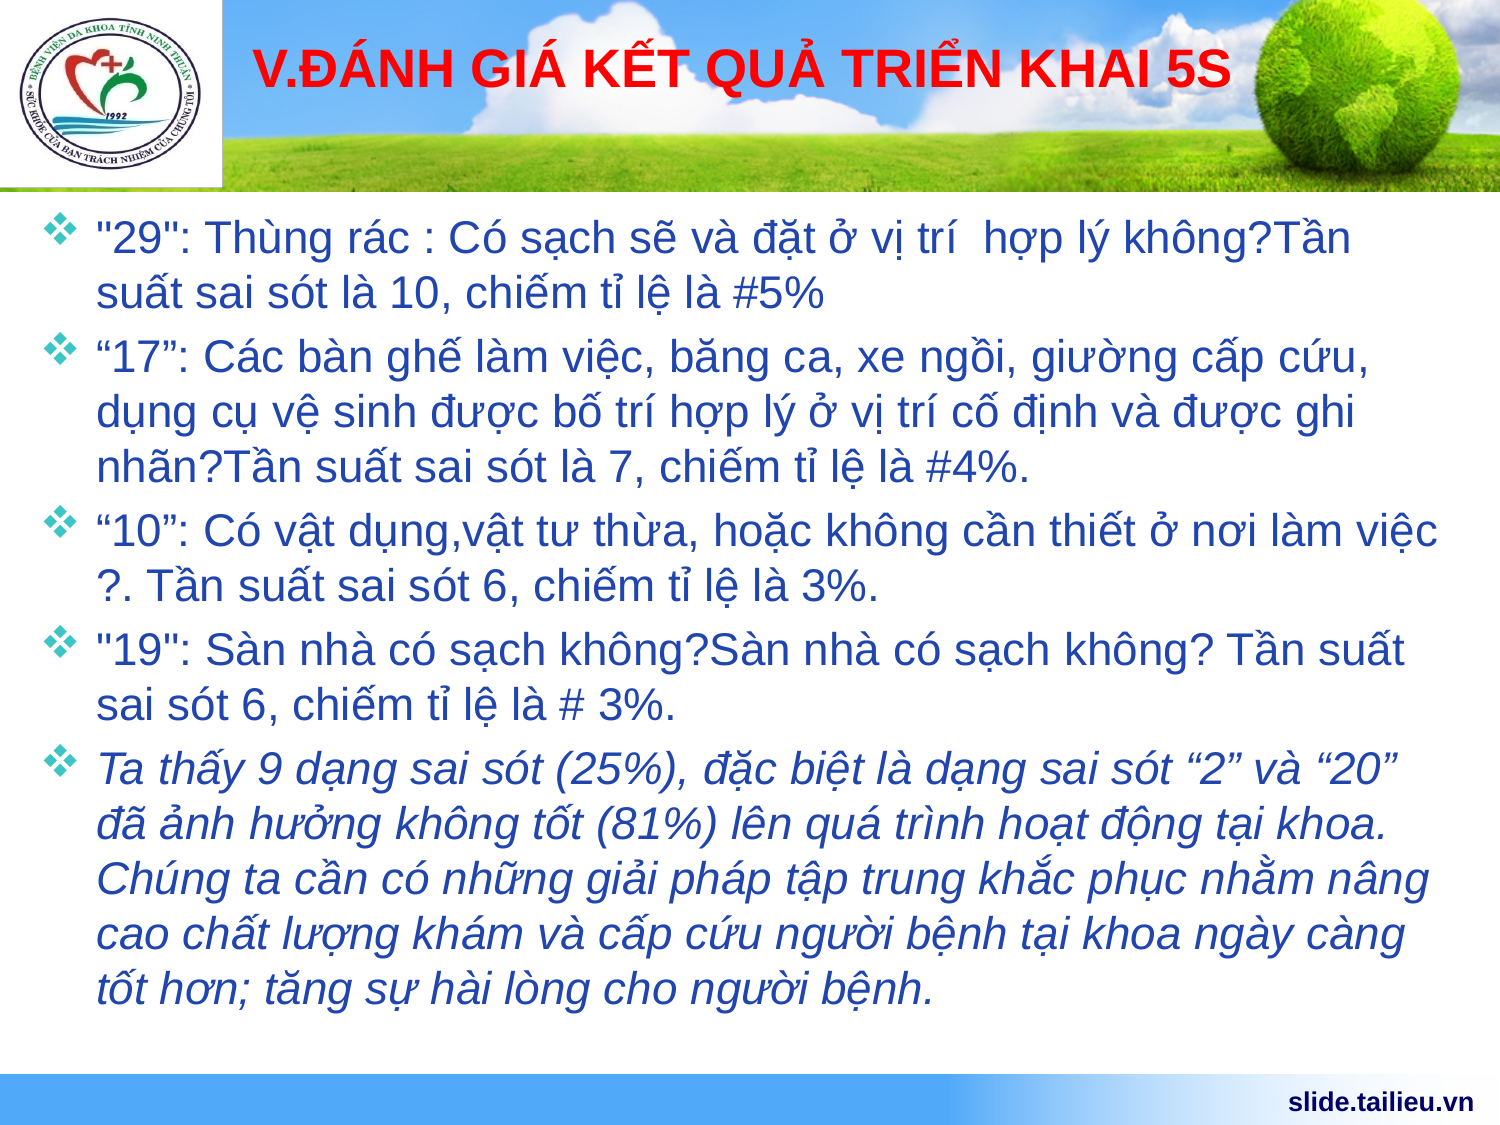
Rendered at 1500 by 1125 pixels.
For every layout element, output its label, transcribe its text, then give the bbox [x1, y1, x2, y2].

picture [0, 0, 1500, 192]
title V.ĐÁNH GIÁ KẾT QUẢ TRIỂN KHAI 5S [228, 20, 1350, 113]
list "29": Thùng rác : Có sạch sẽ và đặt ở vị trí hợp lý không?Tần suất sai sót là 10, chiếm tỉ lệ là #5% “17”: Các bàn ghế làm việc, băng ca, xe ngồi, giường cấp cứu, dụng cụ vệ sinh được bố trí hợp lý ở vị trí cố định và được ghi nhãn?Tần suất sai sót là 7, chiếm tỉ lệ là #4%. “10”: Có vật dụng,vật tư thừa, hoặc không cần thiết ở nơi làm việc ?. Tần suất sai sót 6, chiếm tỉ lệ là 3%. "19": Sàn nhà có sạch không?Sàn nhà có sạch không? Tần suất sai sót 6, chiếm tỉ lệ là # 3%. Ta thấy 9 dạng sai sót (25%), đặc biệt là dạng sai sót “2” và “20” đã ảnh hưởng không tốt (81%) lên quá trình hoạt động tại khoa. Chúng ta cần có những giải pháp tập trung khắc phục nhằm nâng cao chất lượng khám và cấp cứu người bệnh tại khoa ngày càng tốt hơn; tăng sự hài lòng cho người bệnh. [24, 200, 1463, 1050]
